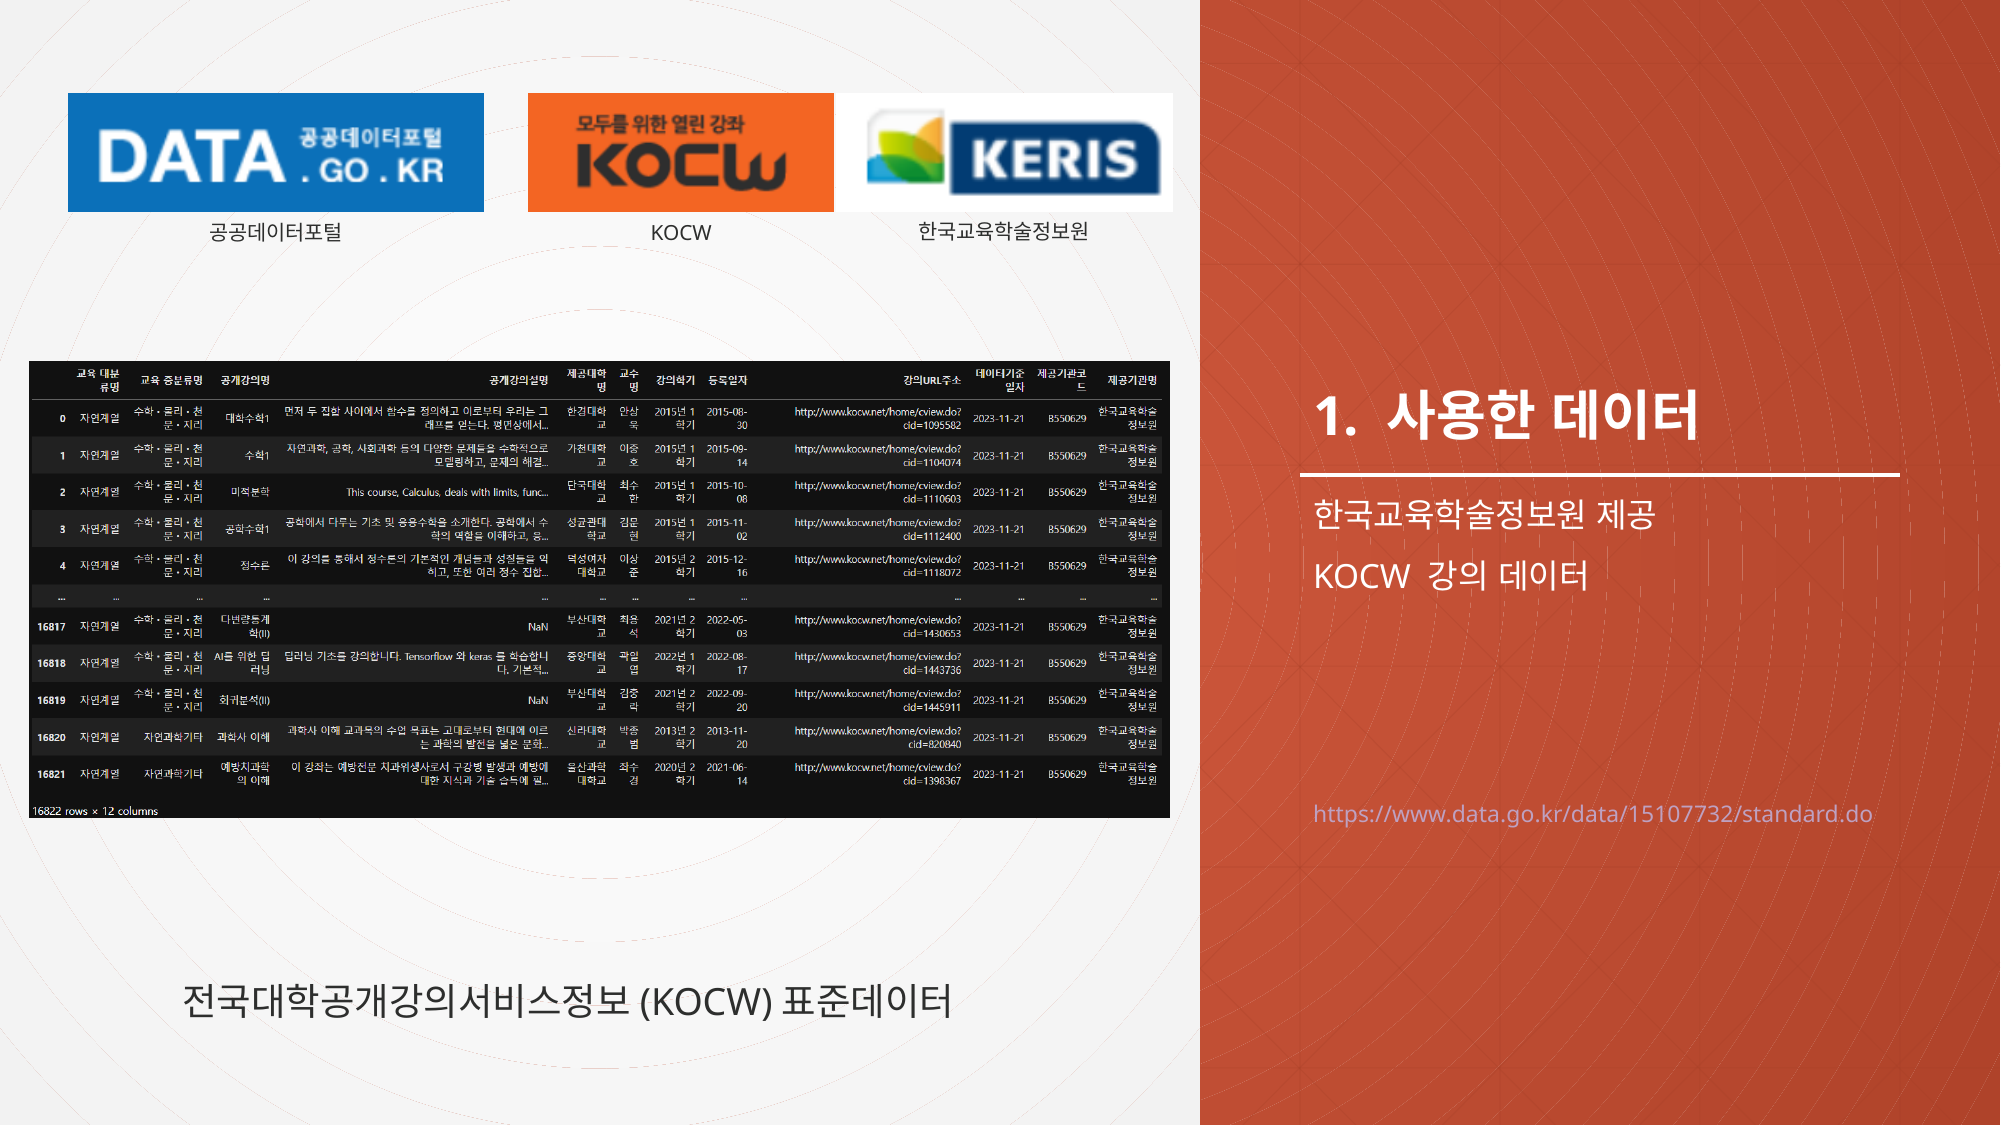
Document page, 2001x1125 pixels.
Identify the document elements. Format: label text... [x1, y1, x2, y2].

list 한국교육학술정보원 제공 KOCW 강의 데이터 https://www.data.go.kr/data/15107732/standard.do [1298, 491, 1899, 867]
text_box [68, 93, 1173, 253]
title 1. 사용한 데이터 [1298, 93, 1899, 455]
text_box 전국대학공개강의서비스정보(KOCW)표준데이터 [76, 970, 1061, 1031]
picture [29, 361, 1170, 818]
